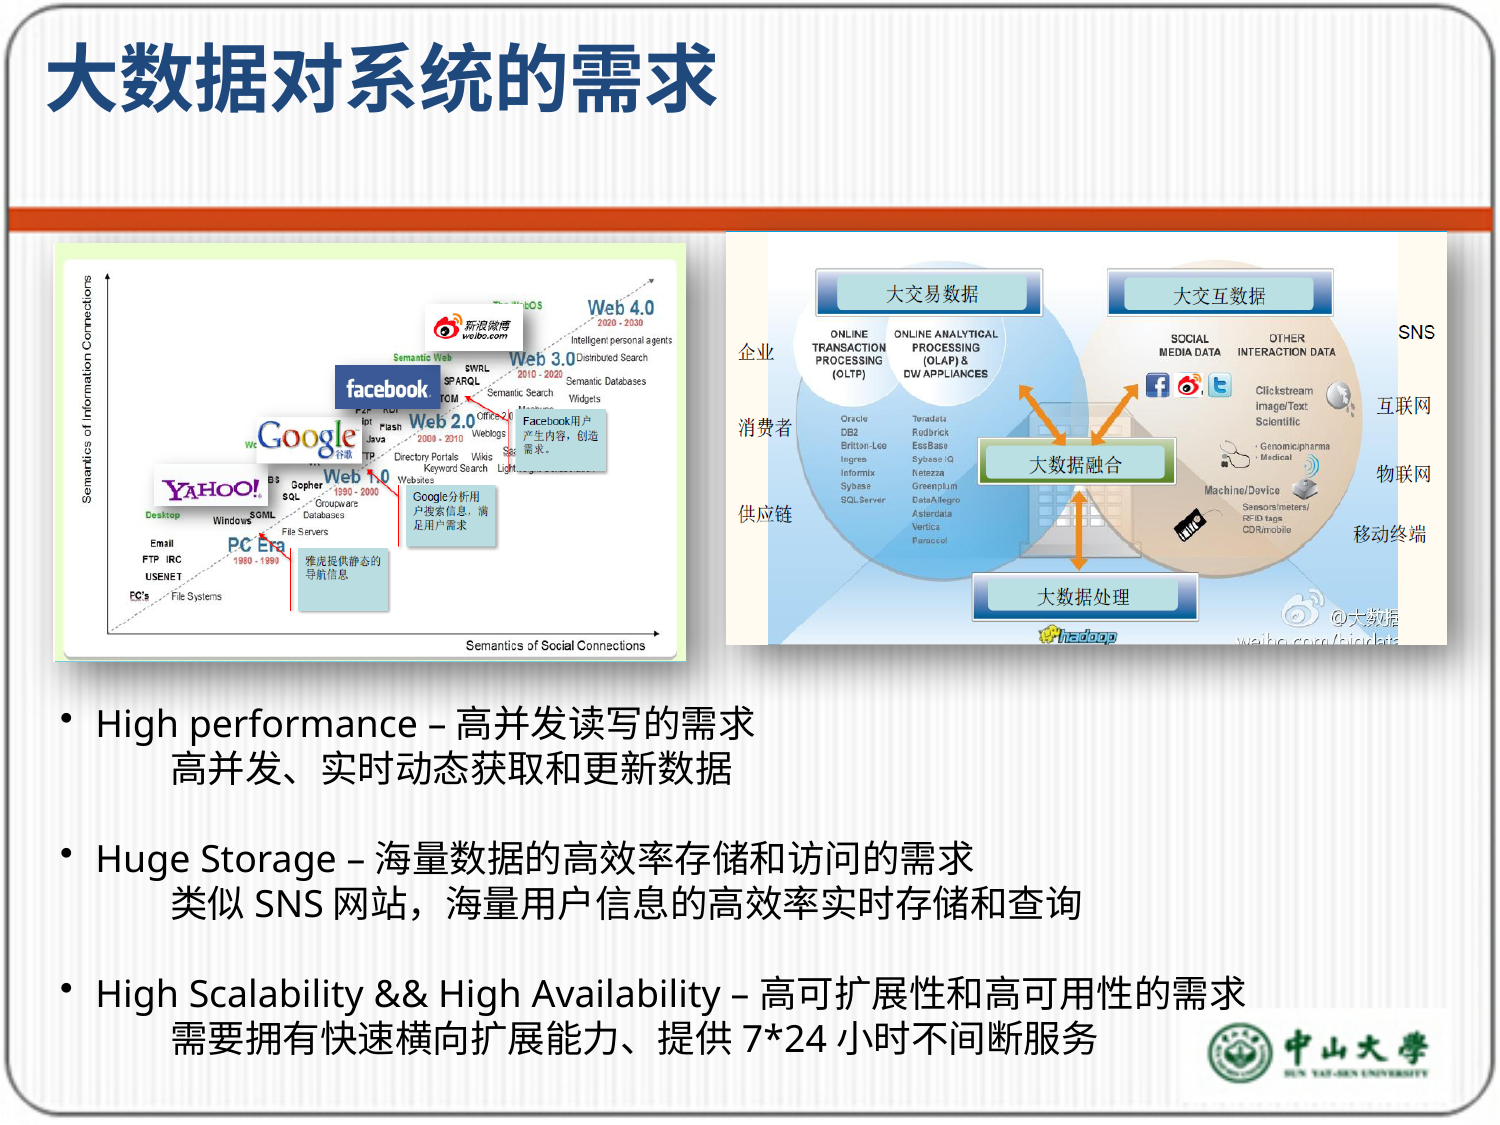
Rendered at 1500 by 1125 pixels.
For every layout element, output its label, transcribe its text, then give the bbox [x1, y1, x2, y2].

text_box 大数据对系统的需求 [29, 23, 1380, 126]
picture [0, 0, 1500, 1125]
text_box High performance –高并发读写的需求 高并发、实时动态获取和更新数据 Huge Storage –海量数据的高效率存储和访问的需求 类似SNS网站，海量用户信息的高效率实时存储和查询 High Scalability && High Availability –高可扩展性和高可用性的需求 需要拥有快速横向扩展能力、提供7*24小时不间断服务 [5, 647, 1442, 1125]
